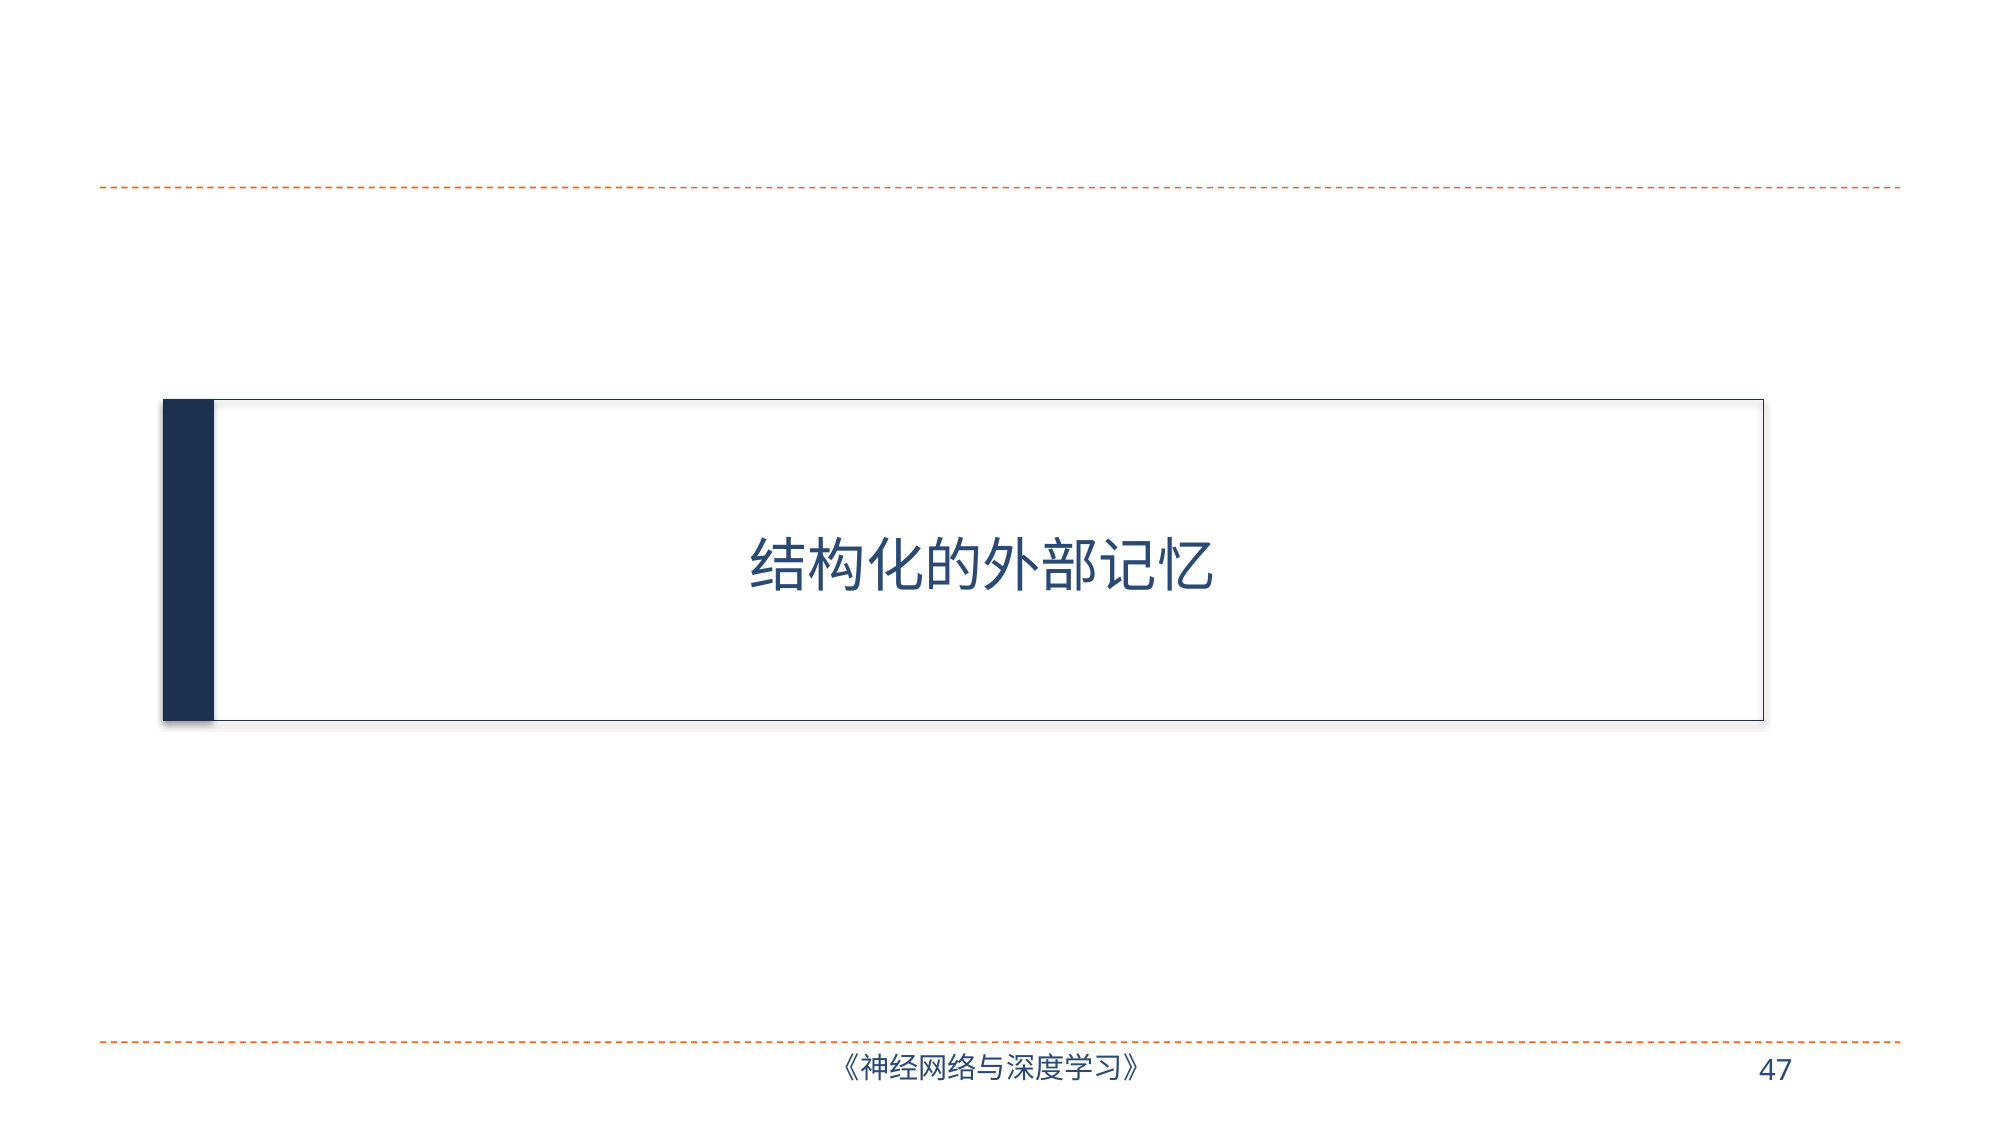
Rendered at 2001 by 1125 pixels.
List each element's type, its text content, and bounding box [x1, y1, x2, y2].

title 结构化的外部记忆 [232, 439, 1733, 688]
